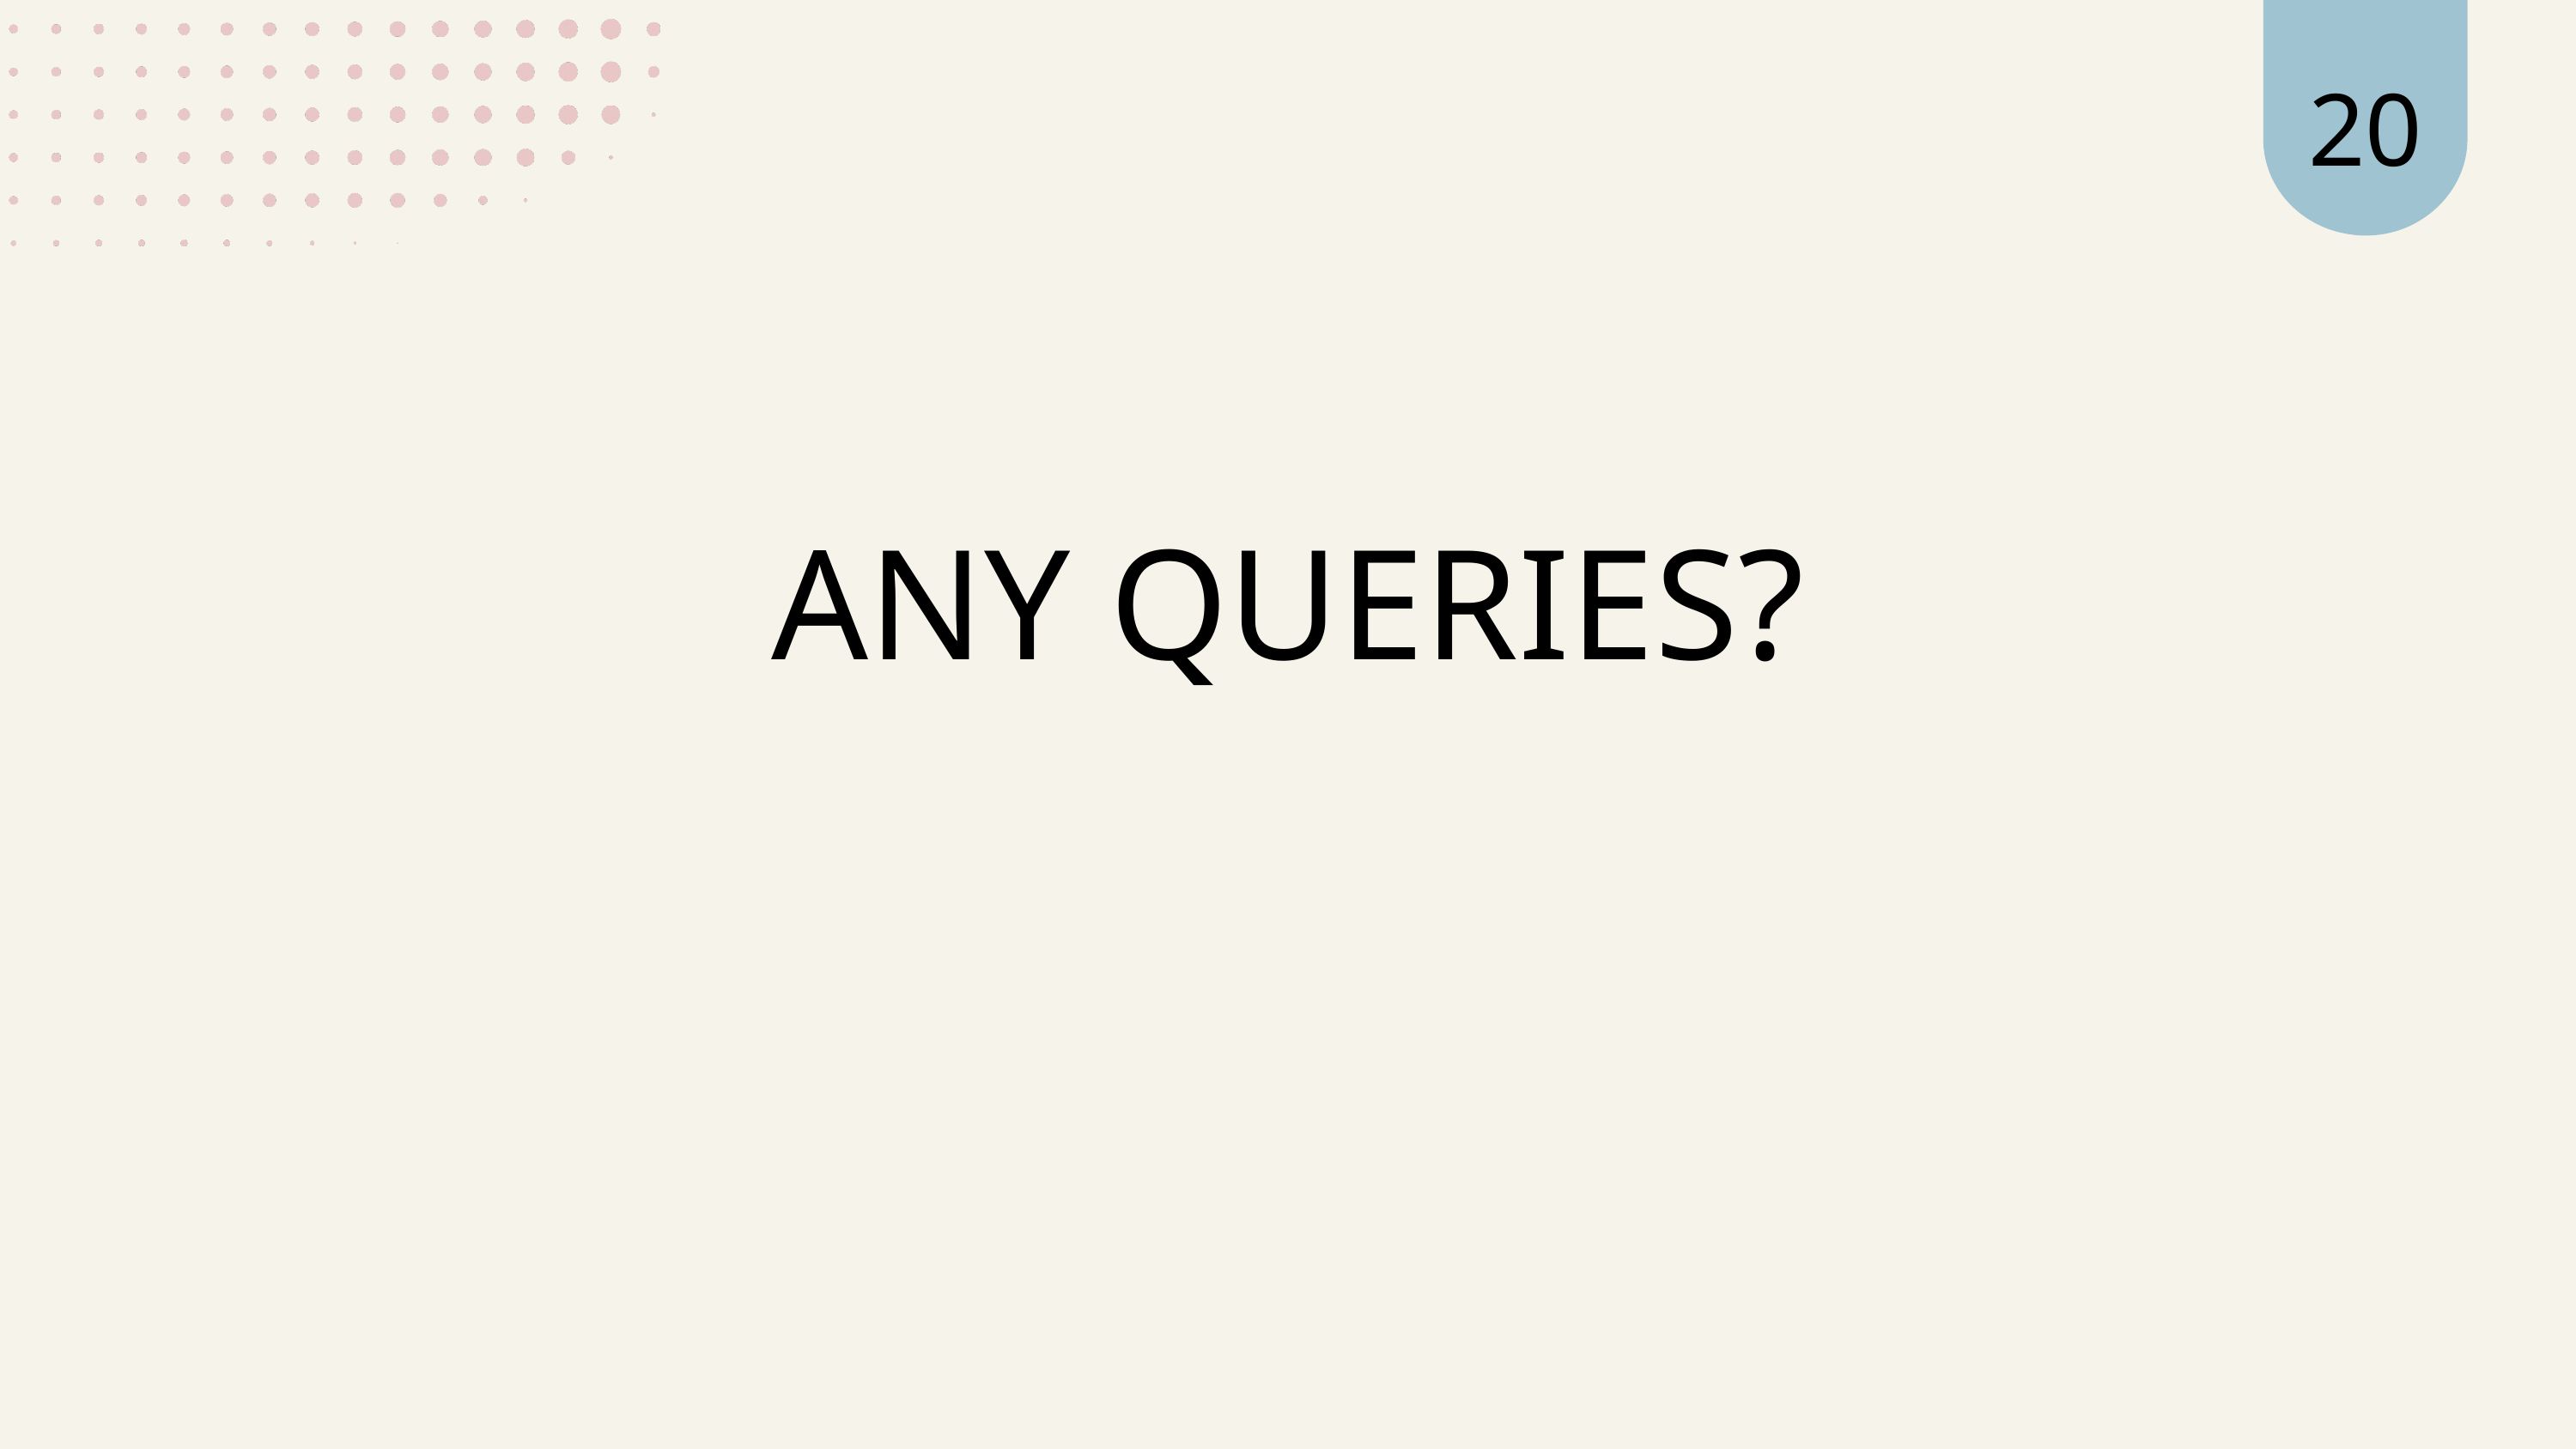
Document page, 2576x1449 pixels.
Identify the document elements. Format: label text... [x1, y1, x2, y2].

text_box ANY QUERIES? [359, 477, 2216, 691]
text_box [2255, 0, 2476, 236]
text_box [0, 0, 660, 246]
